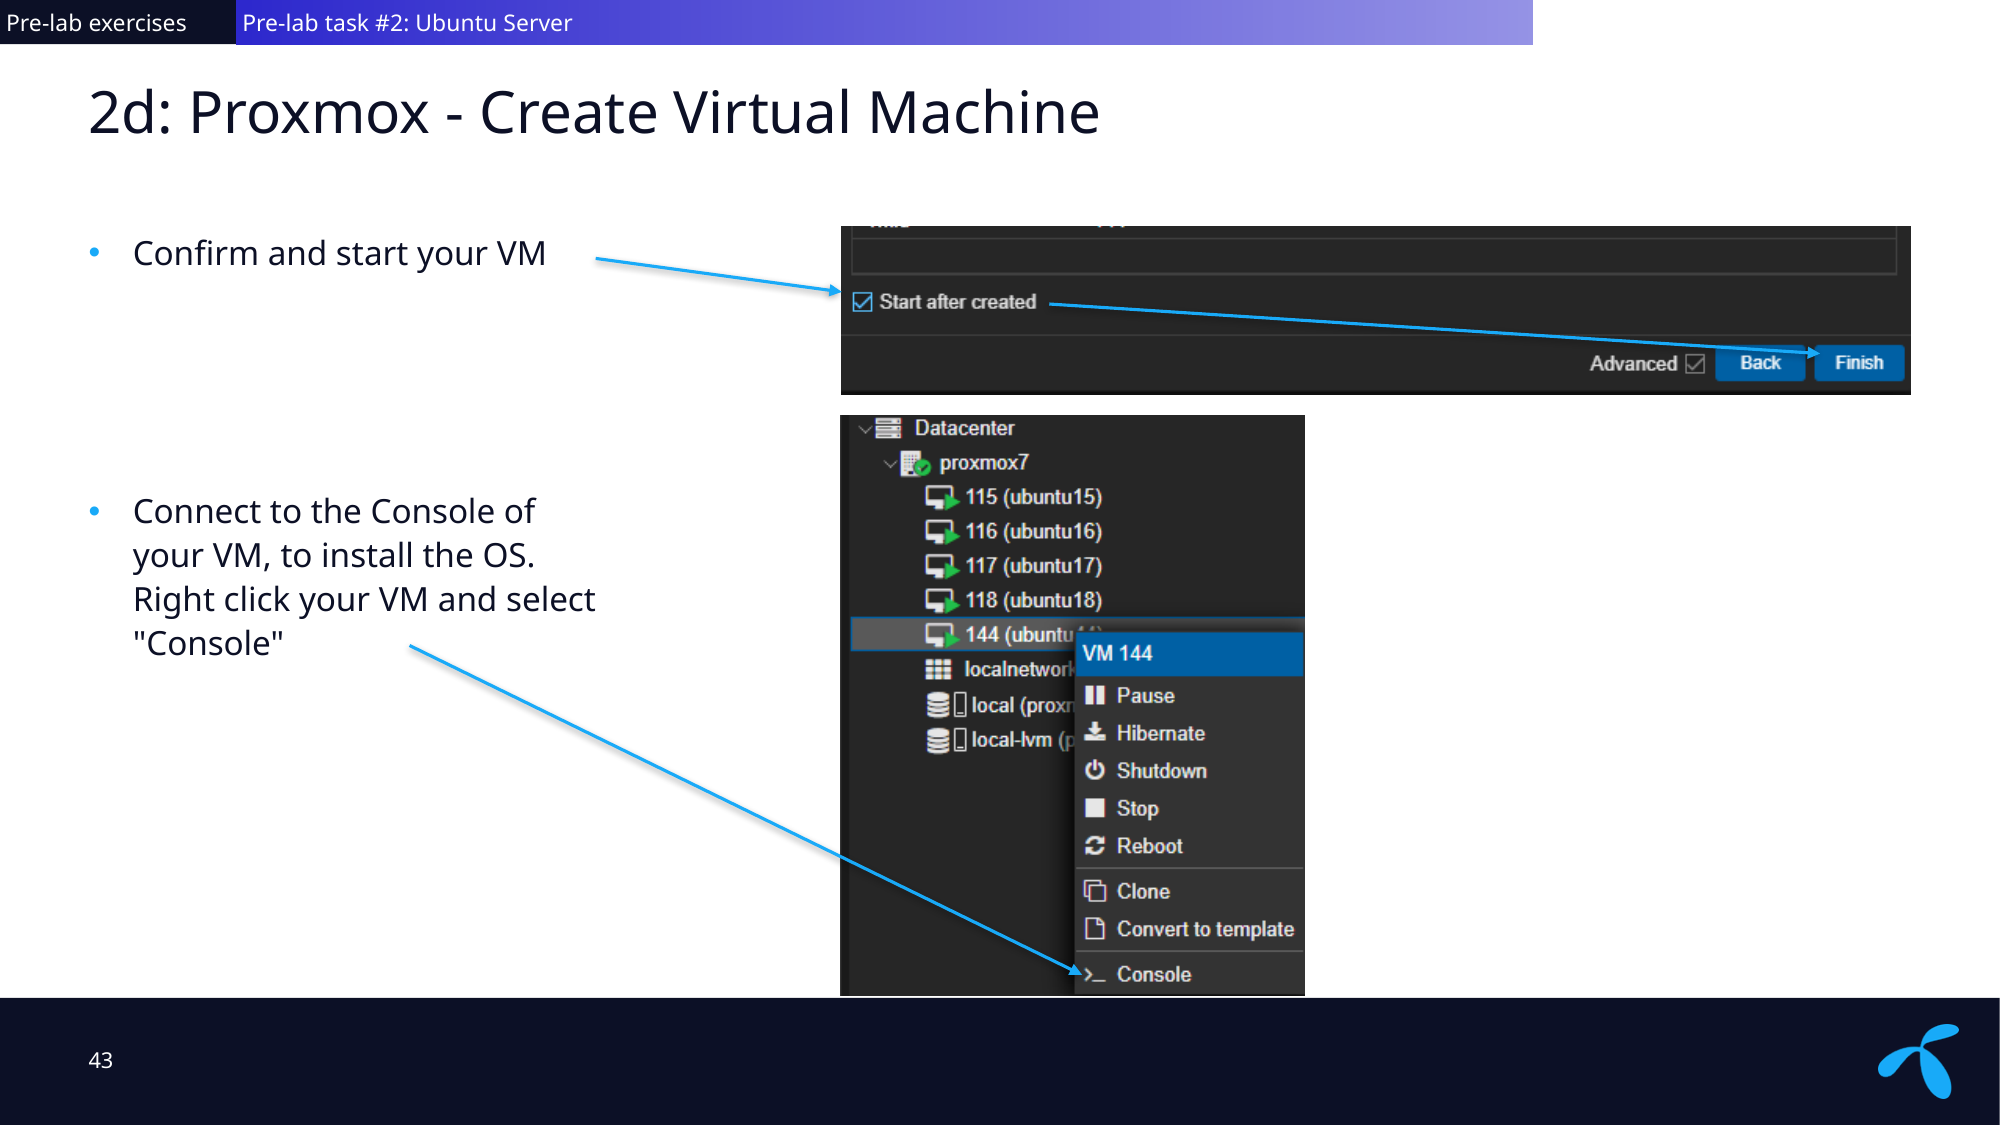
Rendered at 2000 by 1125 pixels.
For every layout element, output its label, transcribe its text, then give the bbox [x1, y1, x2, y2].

footer Pre-lab exercises [0, 0, 236, 45]
text_box Confirm and start your VM Connect to the Console of your VM, to install the OS. Right click your VM and select "Console" [88, 137, 611, 943]
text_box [1048, 303, 1821, 354]
text_box Pre-lab task #2: Ubuntu Server [236, 0, 1533, 45]
picture [840, 415, 1305, 996]
picture [1878, 1024, 1959, 1099]
slide_number 43 [88, 1024, 237, 1099]
title 2d: Proxmox - Create Virtual Machine [88, 70, 1911, 160]
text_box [409, 645, 1083, 976]
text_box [595, 258, 843, 293]
picture [841, 226, 1912, 395]
